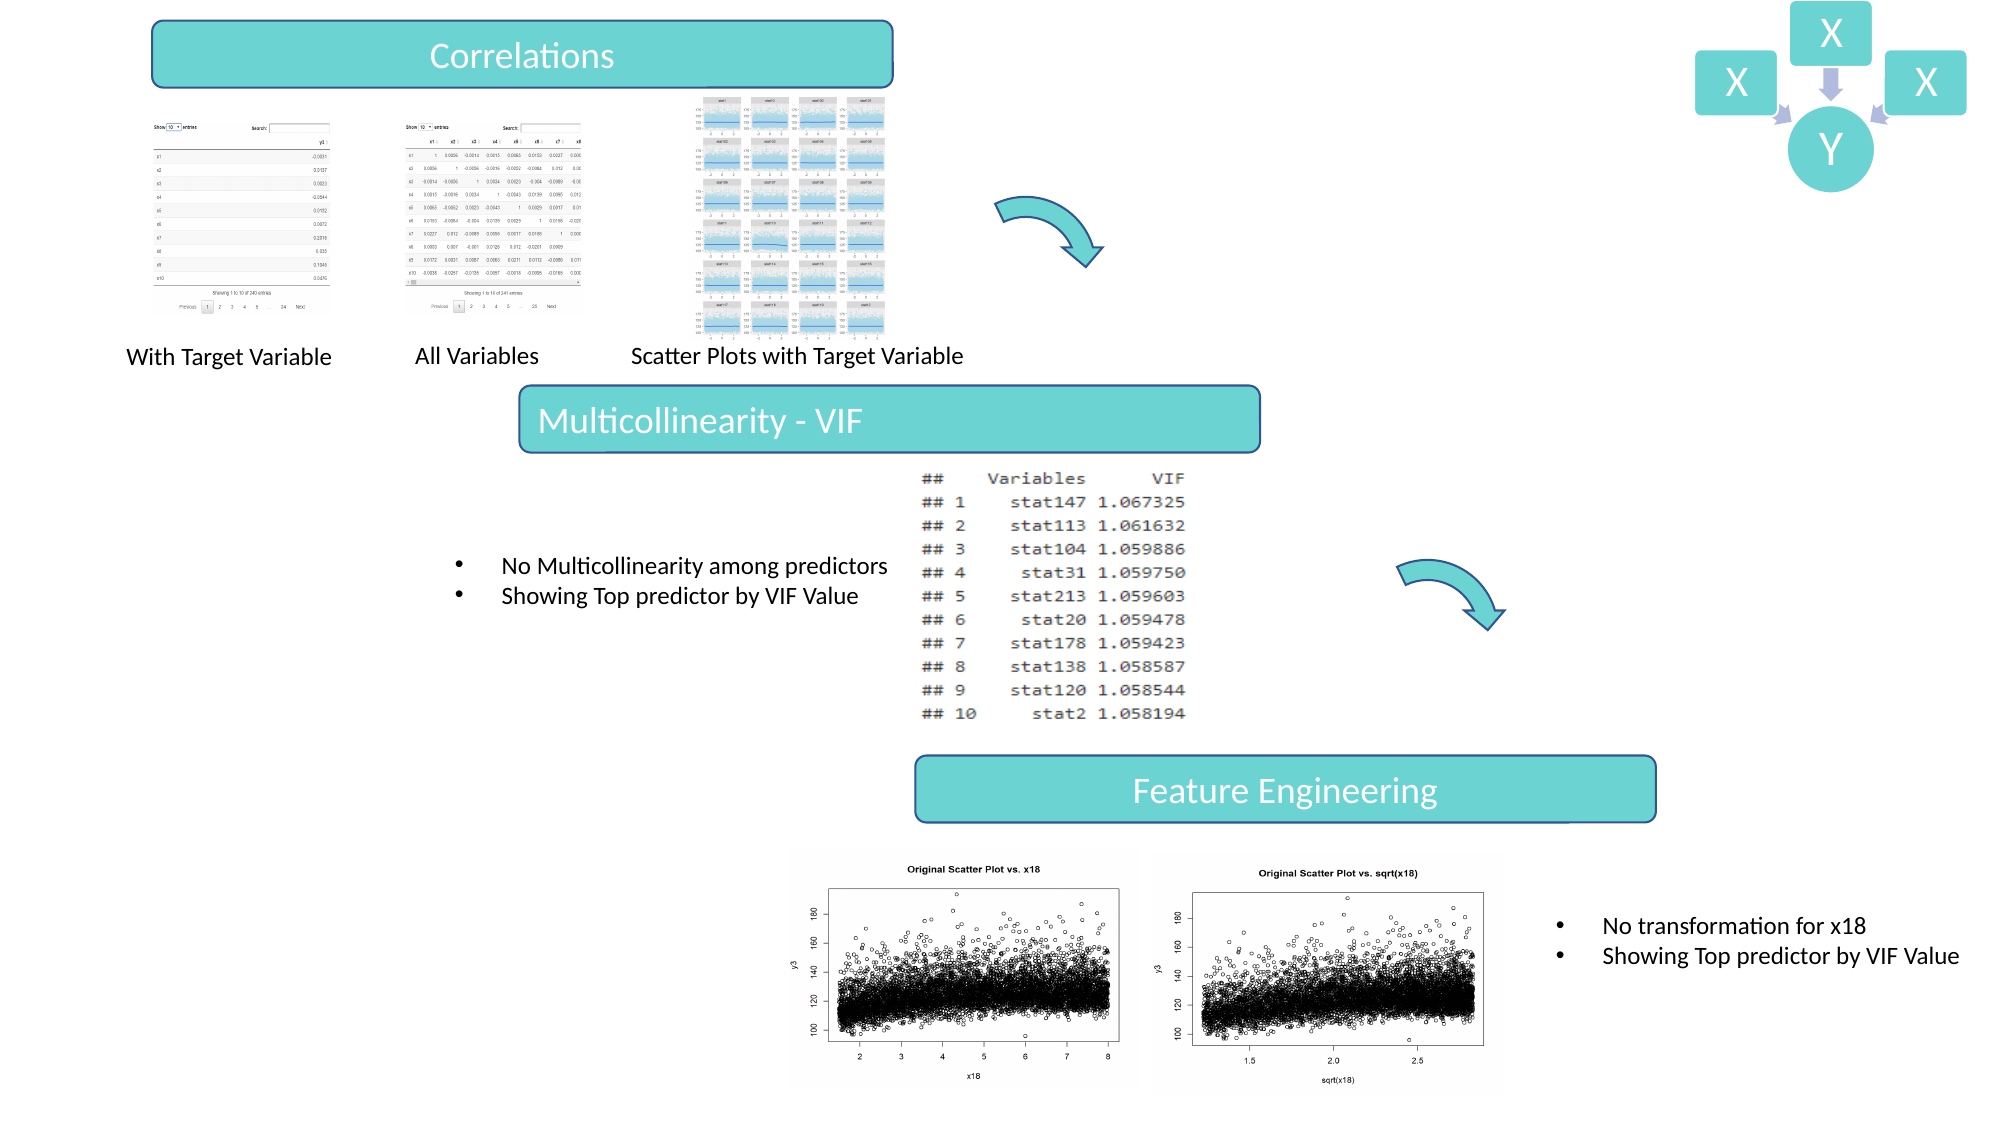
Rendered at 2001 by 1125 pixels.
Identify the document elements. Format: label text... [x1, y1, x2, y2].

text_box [1661, 0, 2000, 194]
picture [787, 849, 1140, 1091]
text_box [1395, 558, 1507, 632]
text_box Feature Engineering [914, 754, 1657, 824]
text_box No transformation for x18 Showing Top predictor by VIF Value [1540, 902, 1976, 1007]
text_box Scatter Plots with Target Variable [616, 332, 981, 377]
text_box No Multicollinearity among predictors Showing Top predictor by VIF Value [439, 541, 904, 647]
text_box With Target Variable [111, 332, 348, 378]
text_box [993, 195, 1105, 269]
text_box All Variables [400, 332, 555, 377]
picture [1151, 853, 1505, 1095]
text_box Multicollinearity - VIF [518, 384, 1262, 454]
text_box Correlations [151, 19, 894, 89]
picture [688, 95, 887, 341]
picture [915, 454, 1204, 736]
picture [152, 123, 331, 315]
picture [404, 122, 585, 315]
